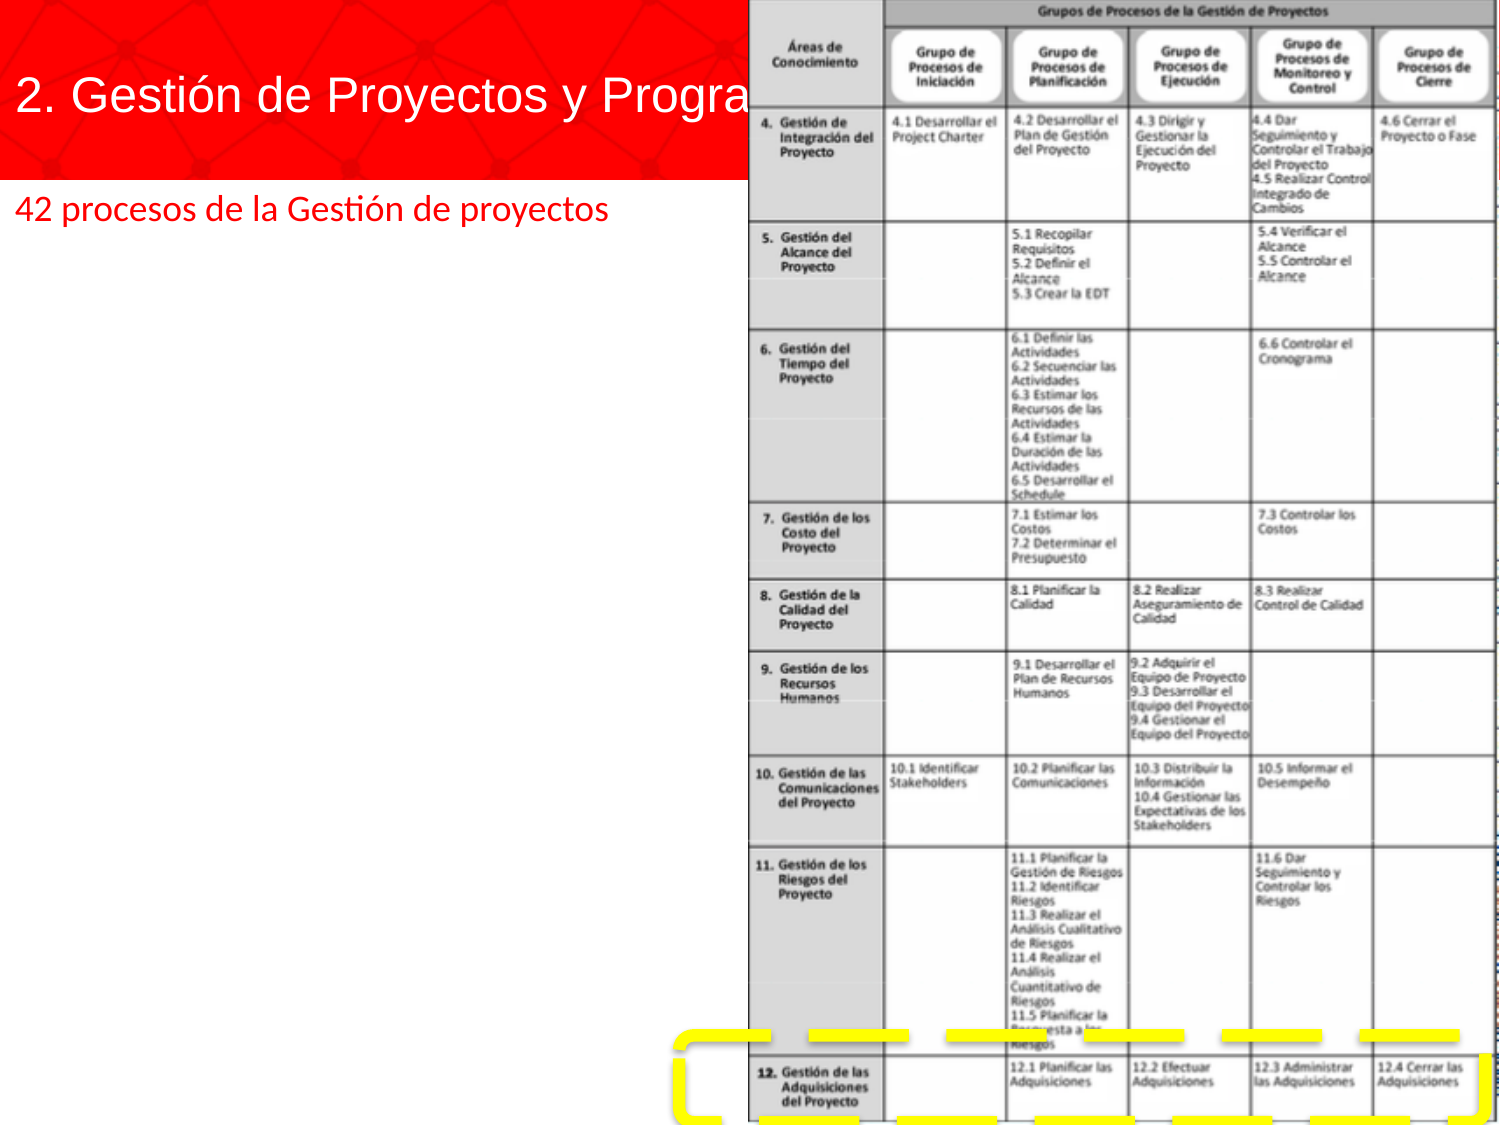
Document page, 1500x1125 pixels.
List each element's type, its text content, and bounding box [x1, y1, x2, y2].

text_box 42 procesos de la Gestión de proyectos [0, 176, 742, 236]
title 2. Gestión de Proyectos y Programas [0, 0, 744, 176]
picture [747, 0, 1500, 1125]
text_box [678, 1034, 742, 1124]
